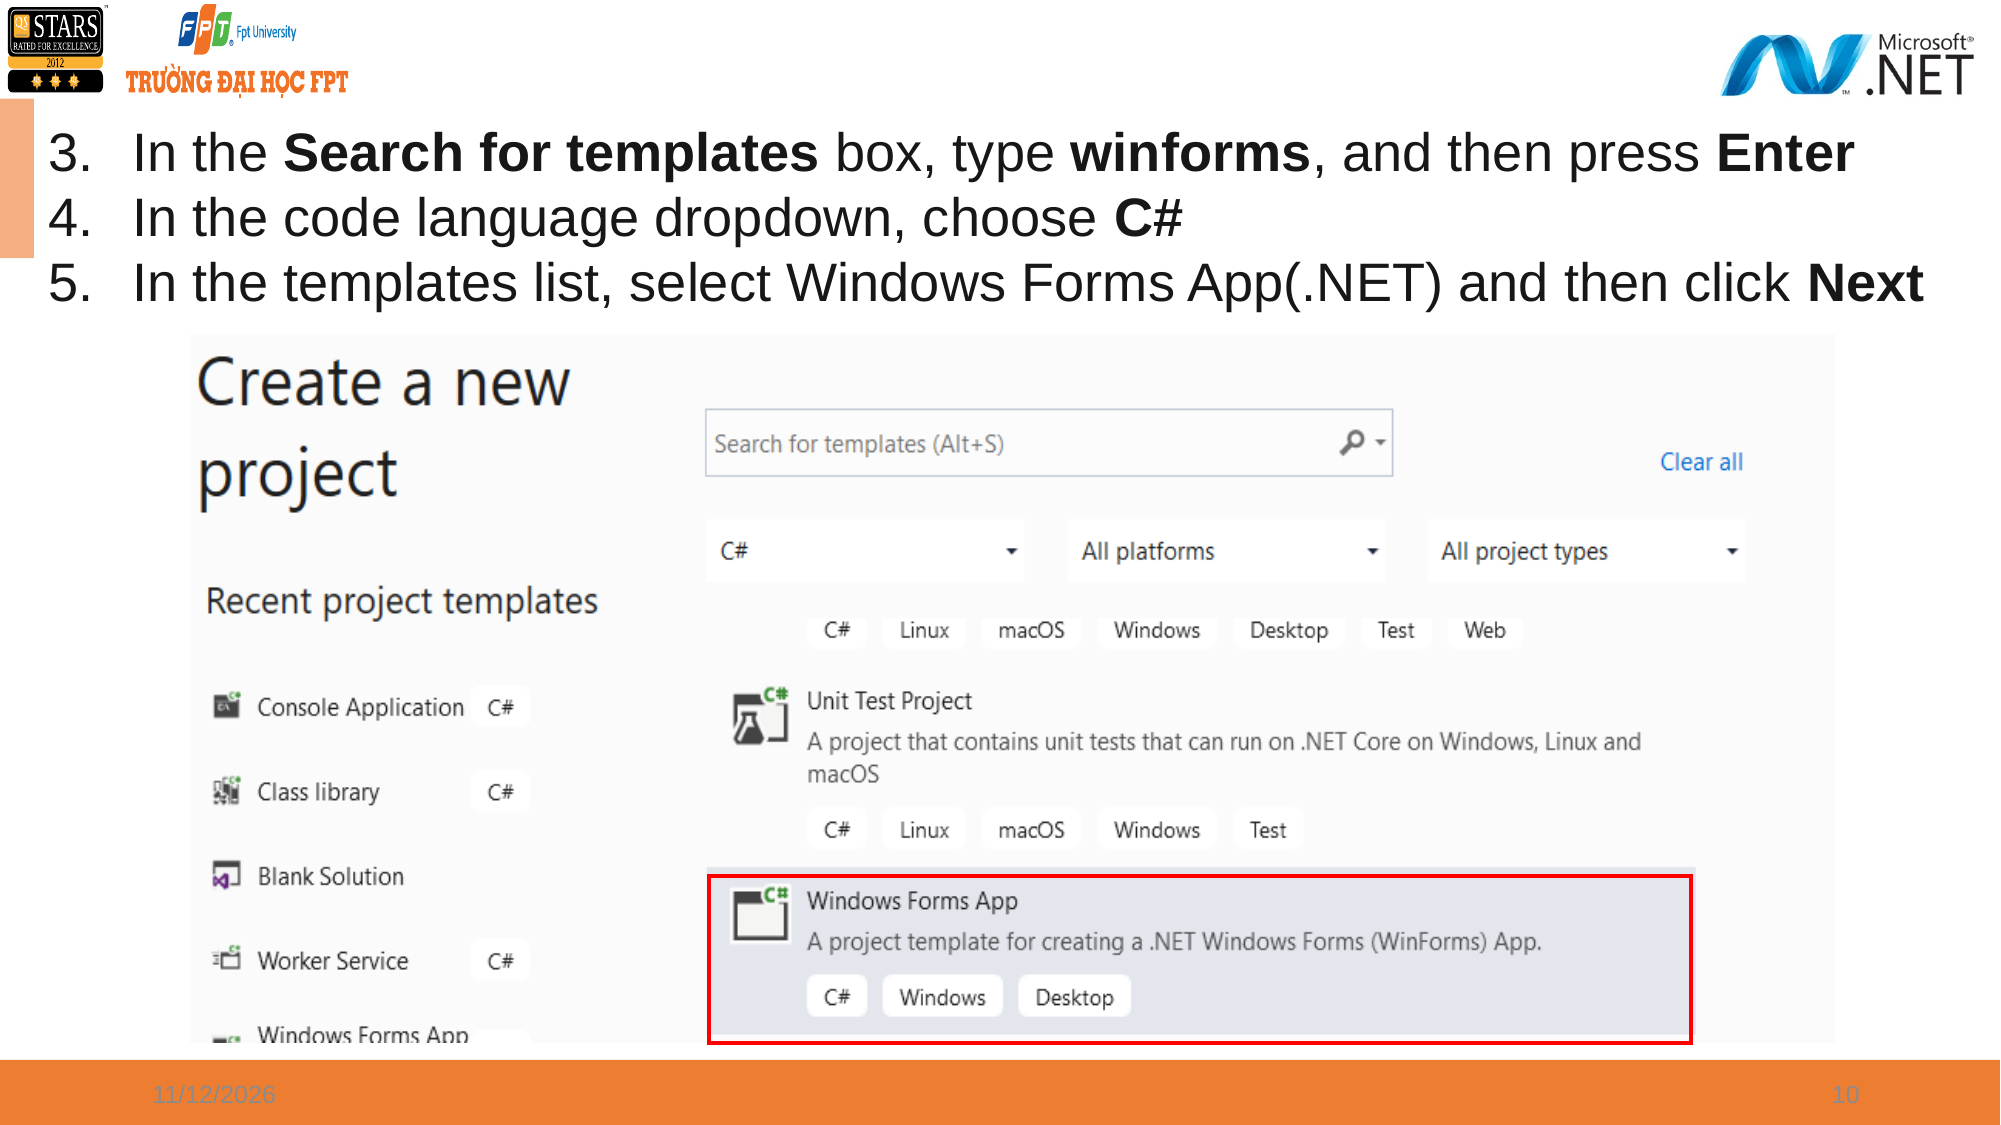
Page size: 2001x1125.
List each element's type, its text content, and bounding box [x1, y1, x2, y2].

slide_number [137, 1063, 588, 1123]
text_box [190, 334, 1835, 1044]
text_box In the Search for templates box, type winforms, and then press Enter In the code language dropdown, choose C# In the templates list, select Windows Forms App(.NET) and then click Next [33, 110, 1982, 321]
picture [1685, 0, 2001, 129]
slide_number 10 [1424, 1063, 1875, 1123]
